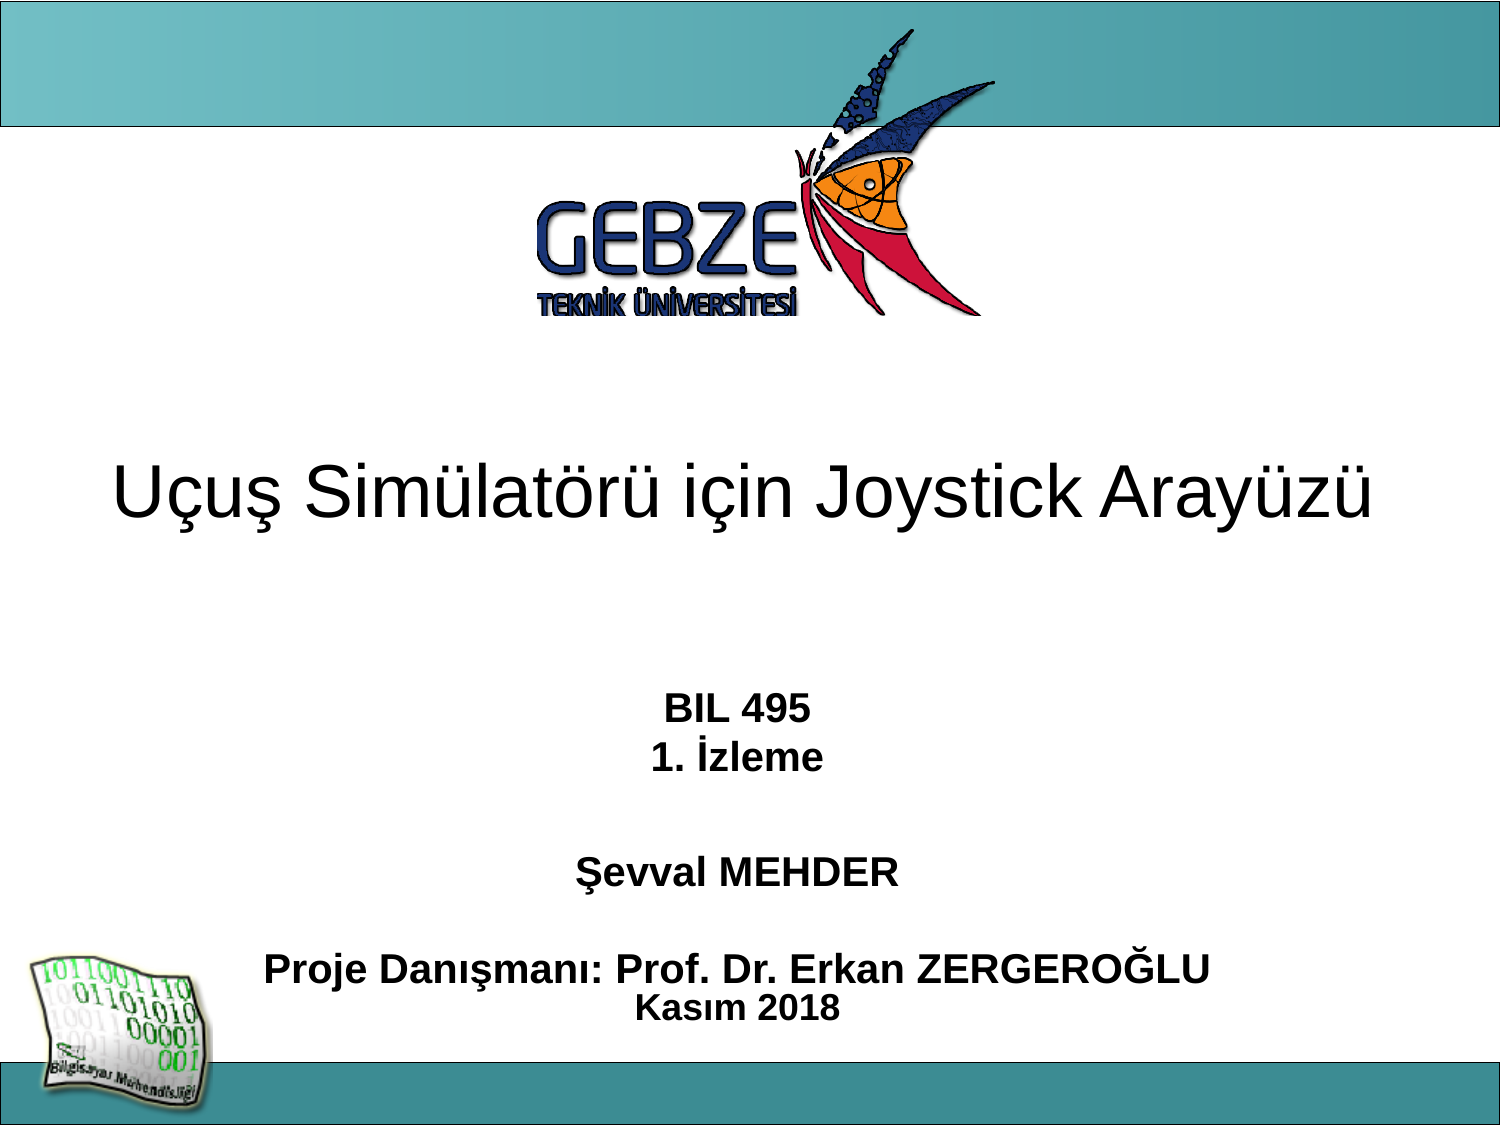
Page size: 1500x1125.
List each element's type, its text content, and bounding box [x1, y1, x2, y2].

subtitle BIL 495 1. İzleme Şevval MEHDER Proje Danışmanı: Prof. Dr. Erkan ZERGEROĞLU Kasım 2018 [212, 624, 1263, 1125]
picture [537, 29, 995, 316]
picture [24, 937, 212, 1125]
title Uçuş Simülatörü için Joystick Arayüzü [24, 362, 1463, 613]
